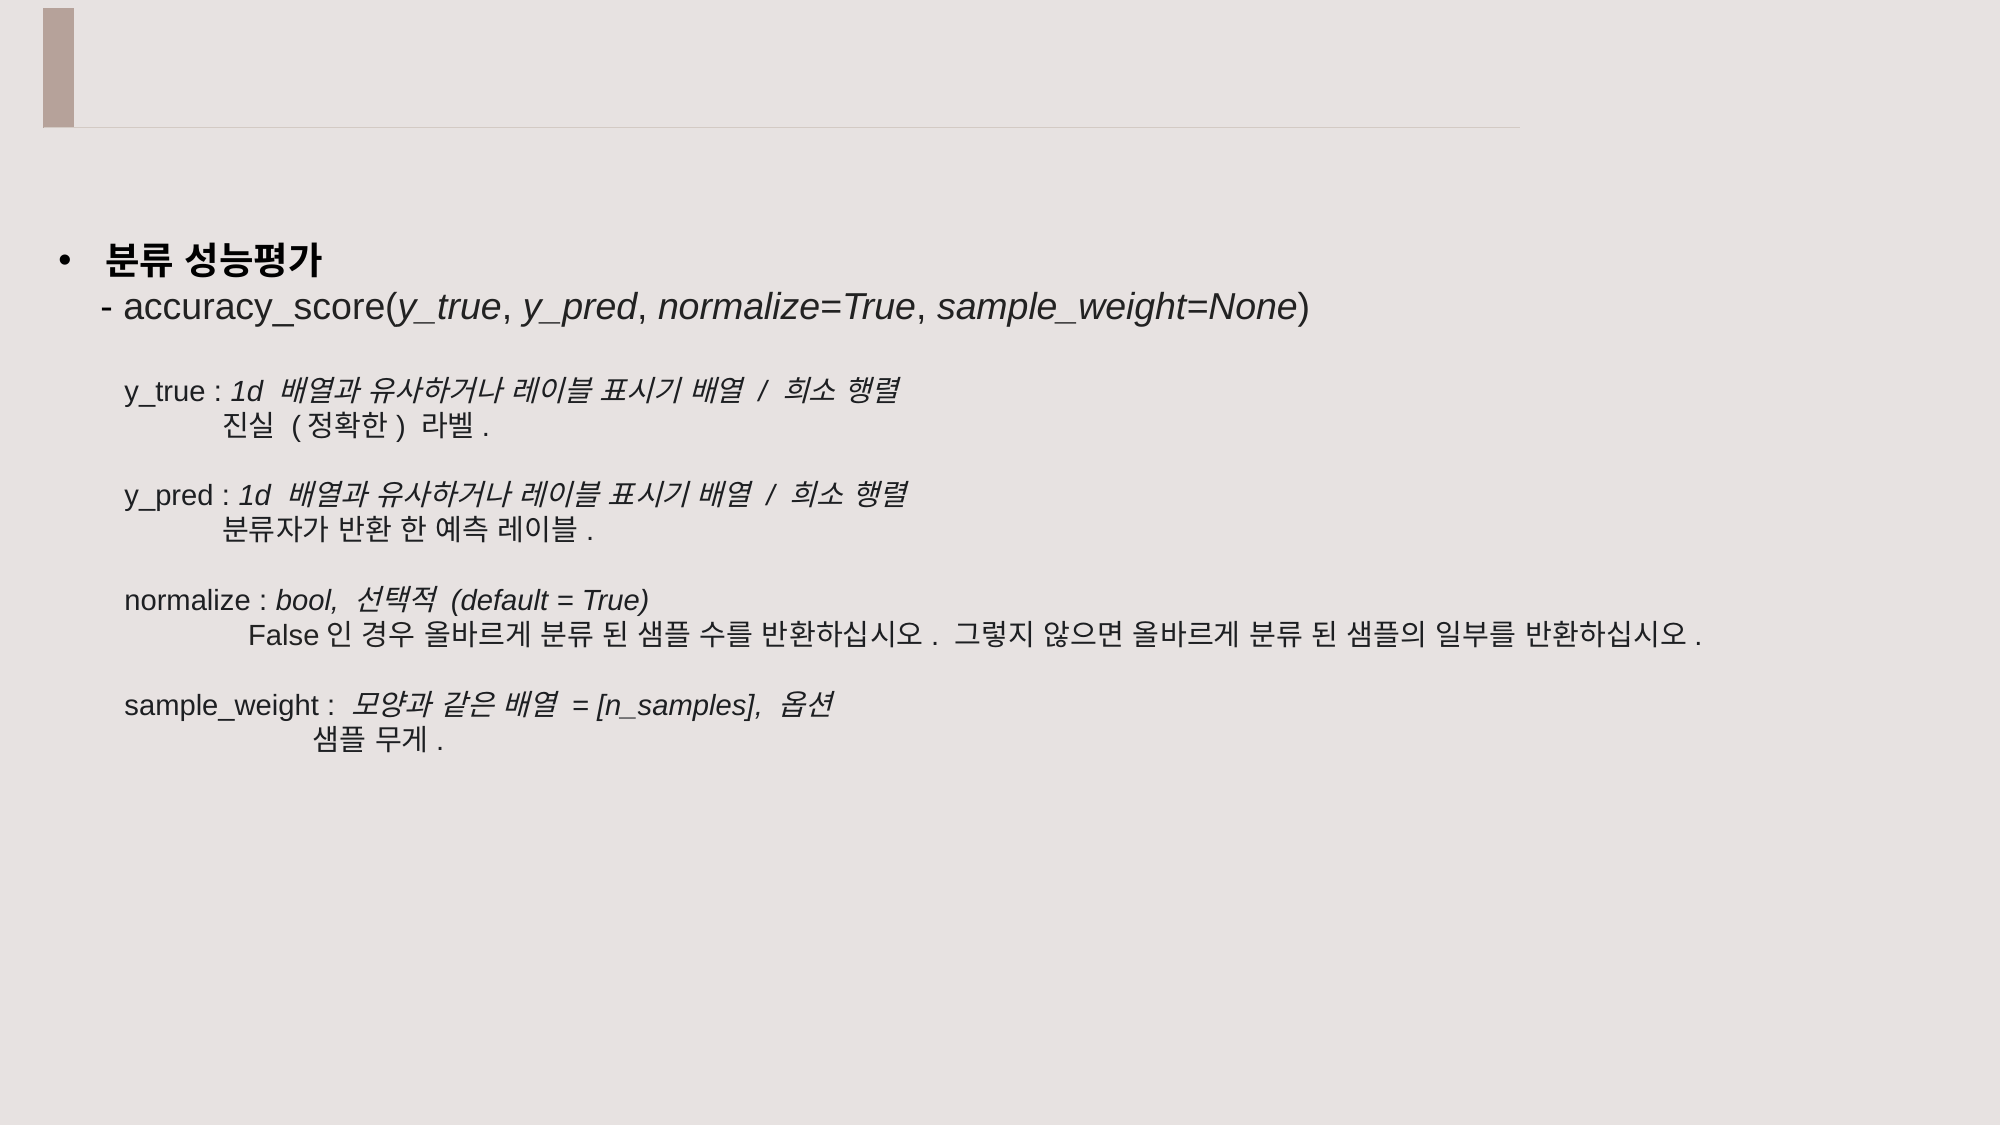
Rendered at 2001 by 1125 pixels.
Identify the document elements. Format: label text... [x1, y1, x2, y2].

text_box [43, 9, 1520, 128]
text_box 분류 성능평가 - accuracy_score(y_true, y_pred, normalize=True, sample_weight=None) y_true : 1d 배열과 유사하거나 레이블 표시기 배열 / 희소 행렬 진실 (정확한) 라벨. y_pred : 1d 배열과 유사하거나 레이블 표시기 배열 / 희소 행렬 분류자가 반환 한 예측 레이블. normalize : bool, 선택적 (default = True) False인 경우 올바르게 분류 된 샘플 수를 반환하십시오. 그렇지 않으면 올바르게 분류 된 샘플의 일부를 반환하십시오. sample_weight : 모양과 같은 배열 = [n_samples], 옵션 샘플 무게. [43, 184, 1971, 809]
